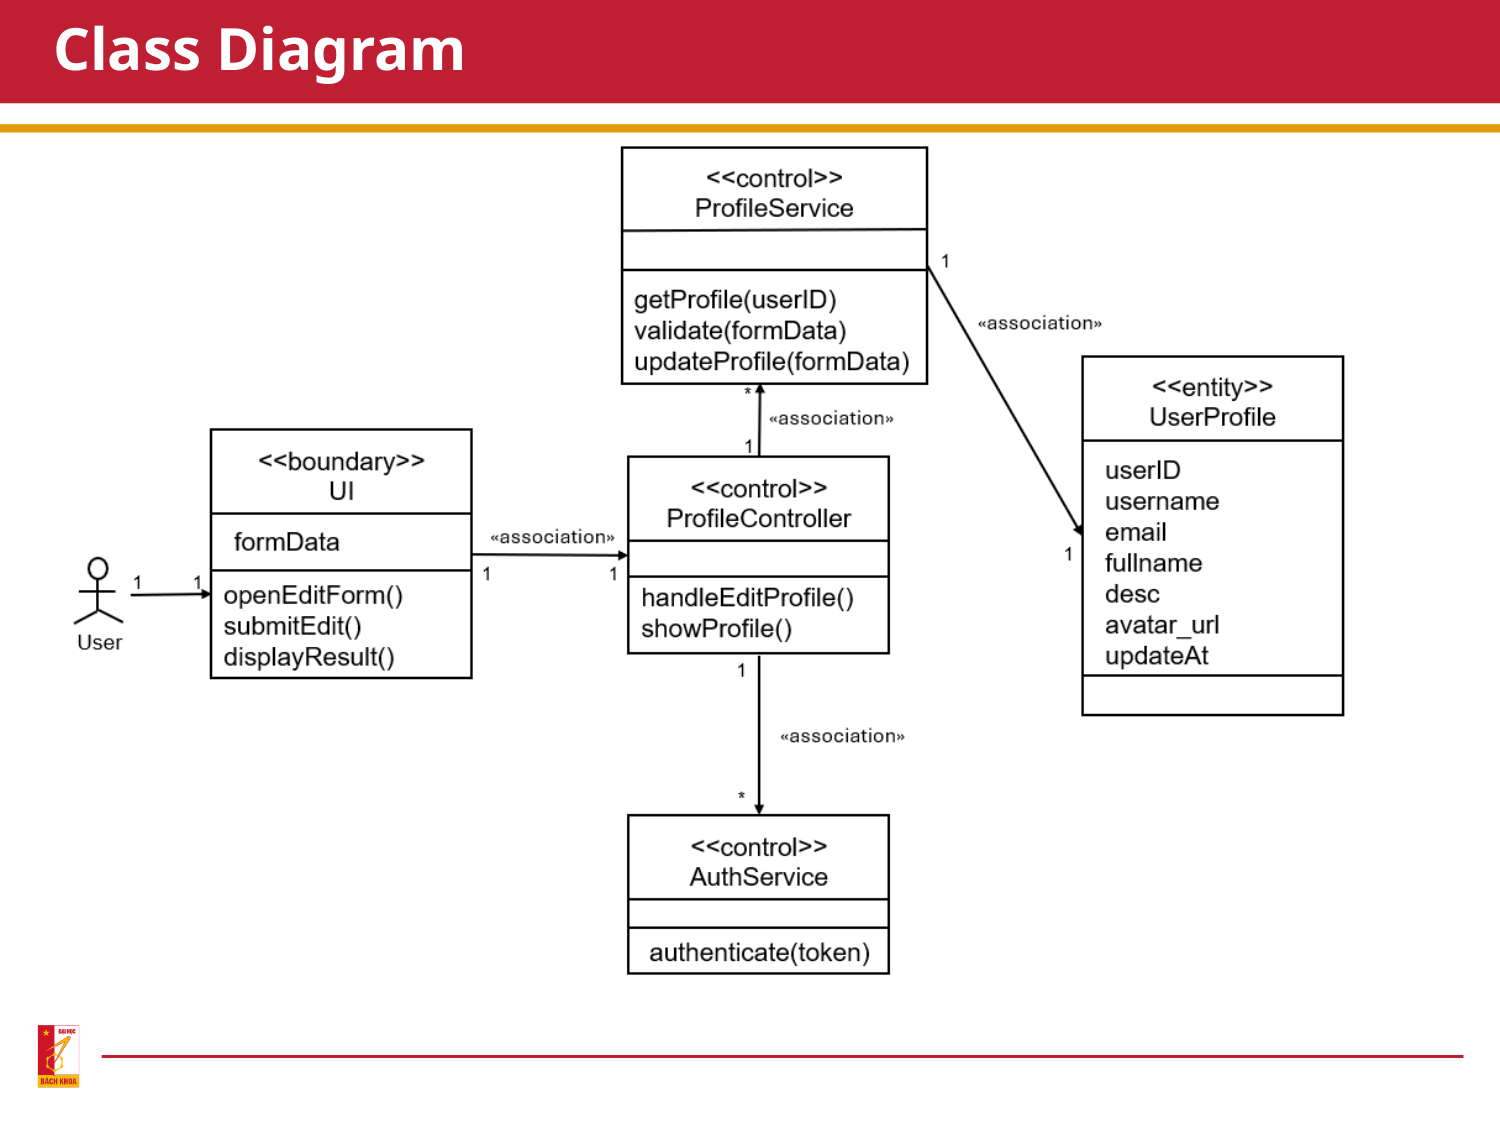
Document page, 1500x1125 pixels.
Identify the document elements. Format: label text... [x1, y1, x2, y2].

picture [0, 0, 1500, 1125]
title Class Diagram [38, 12, 1462, 87]
